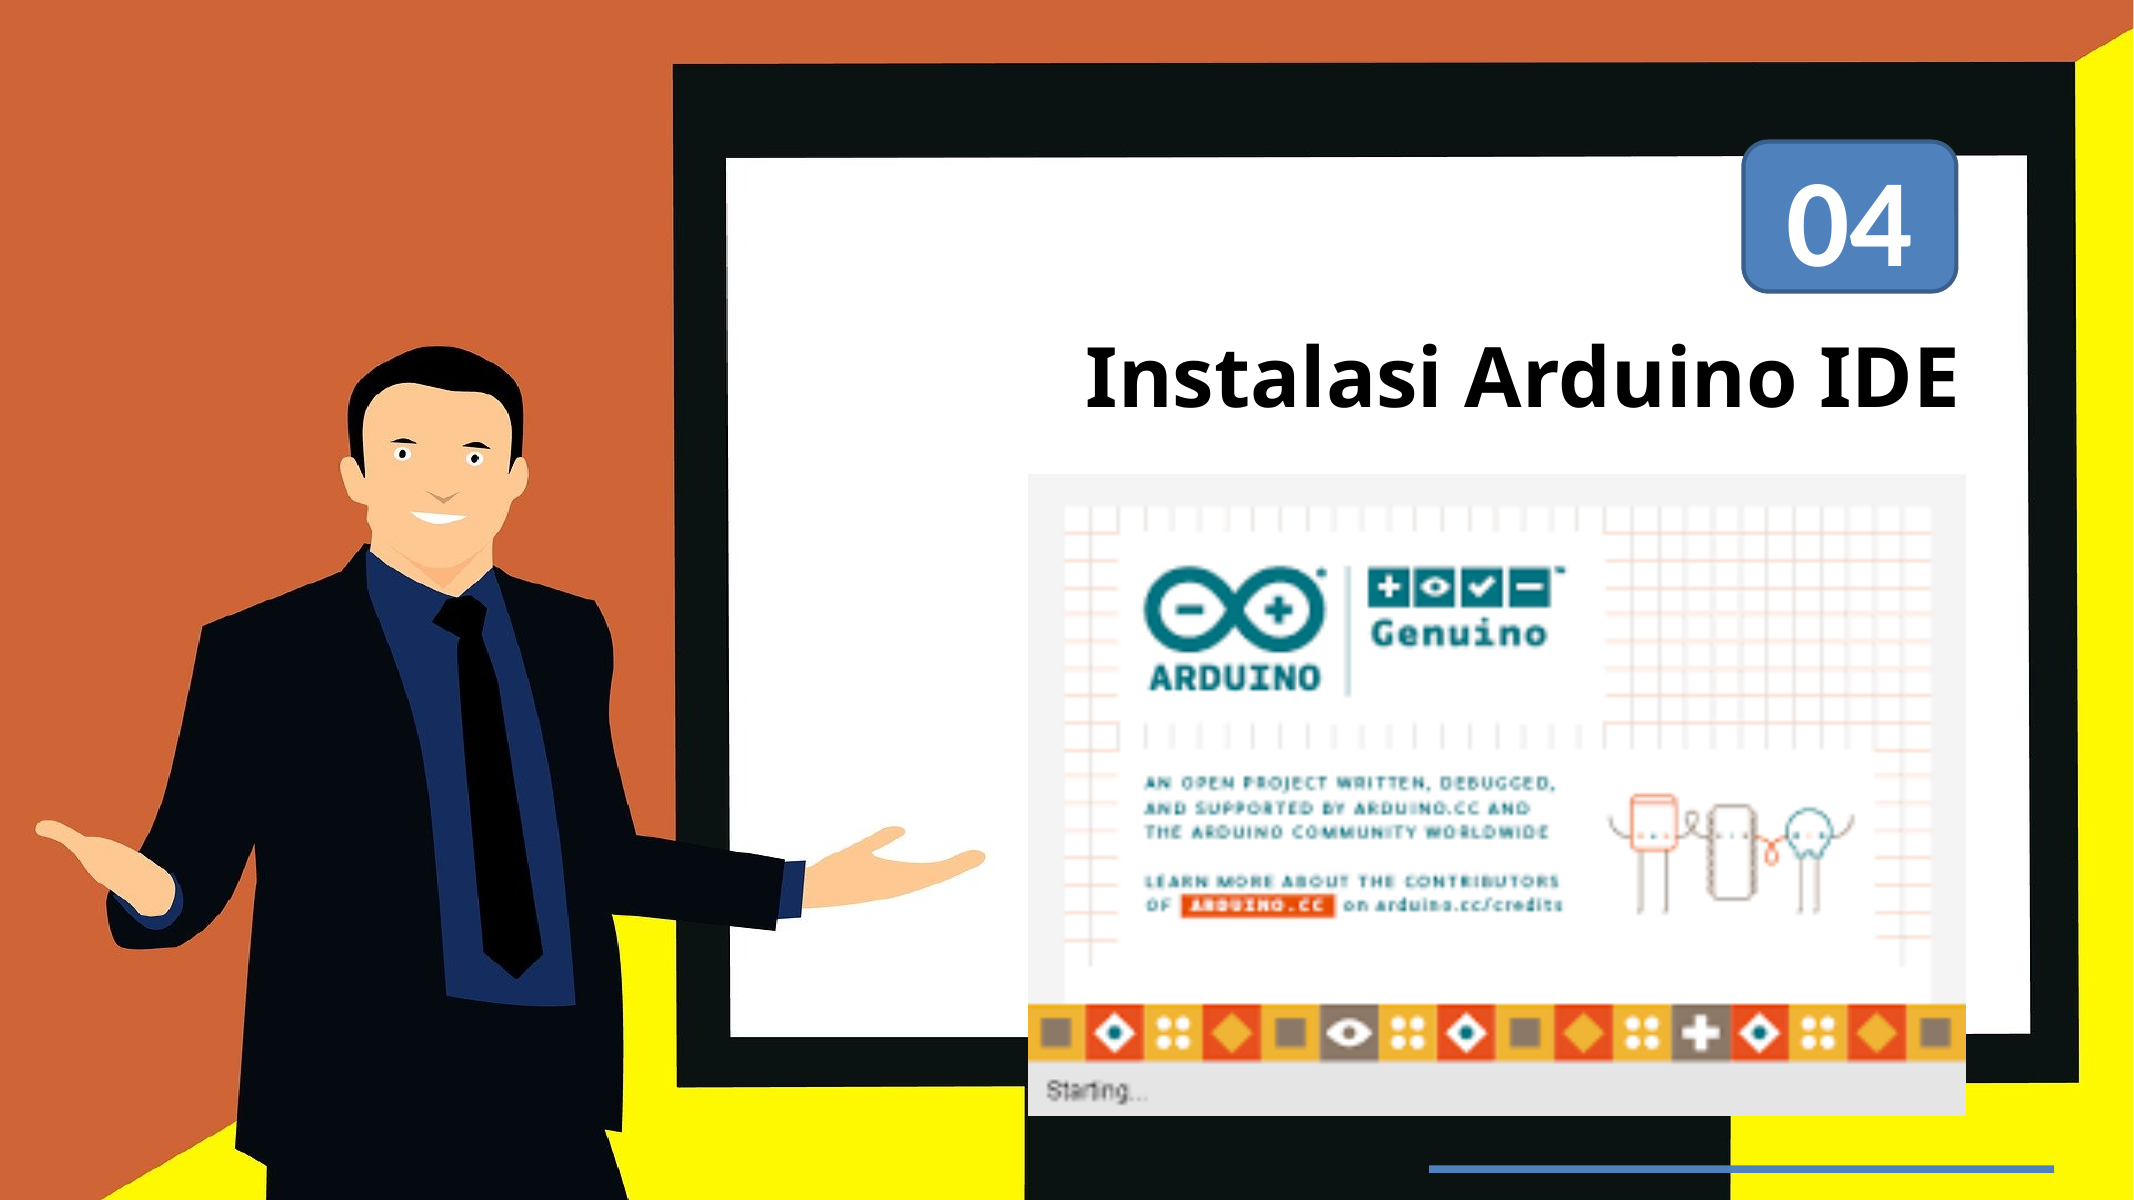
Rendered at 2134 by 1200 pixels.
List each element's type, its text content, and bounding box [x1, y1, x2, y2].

text_box [1429, 1165, 2055, 1173]
text_box 04 [1741, 139, 1959, 294]
picture [0, 0, 2134, 1200]
text_box Instalasi Arduino IDE [1018, 316, 1976, 450]
